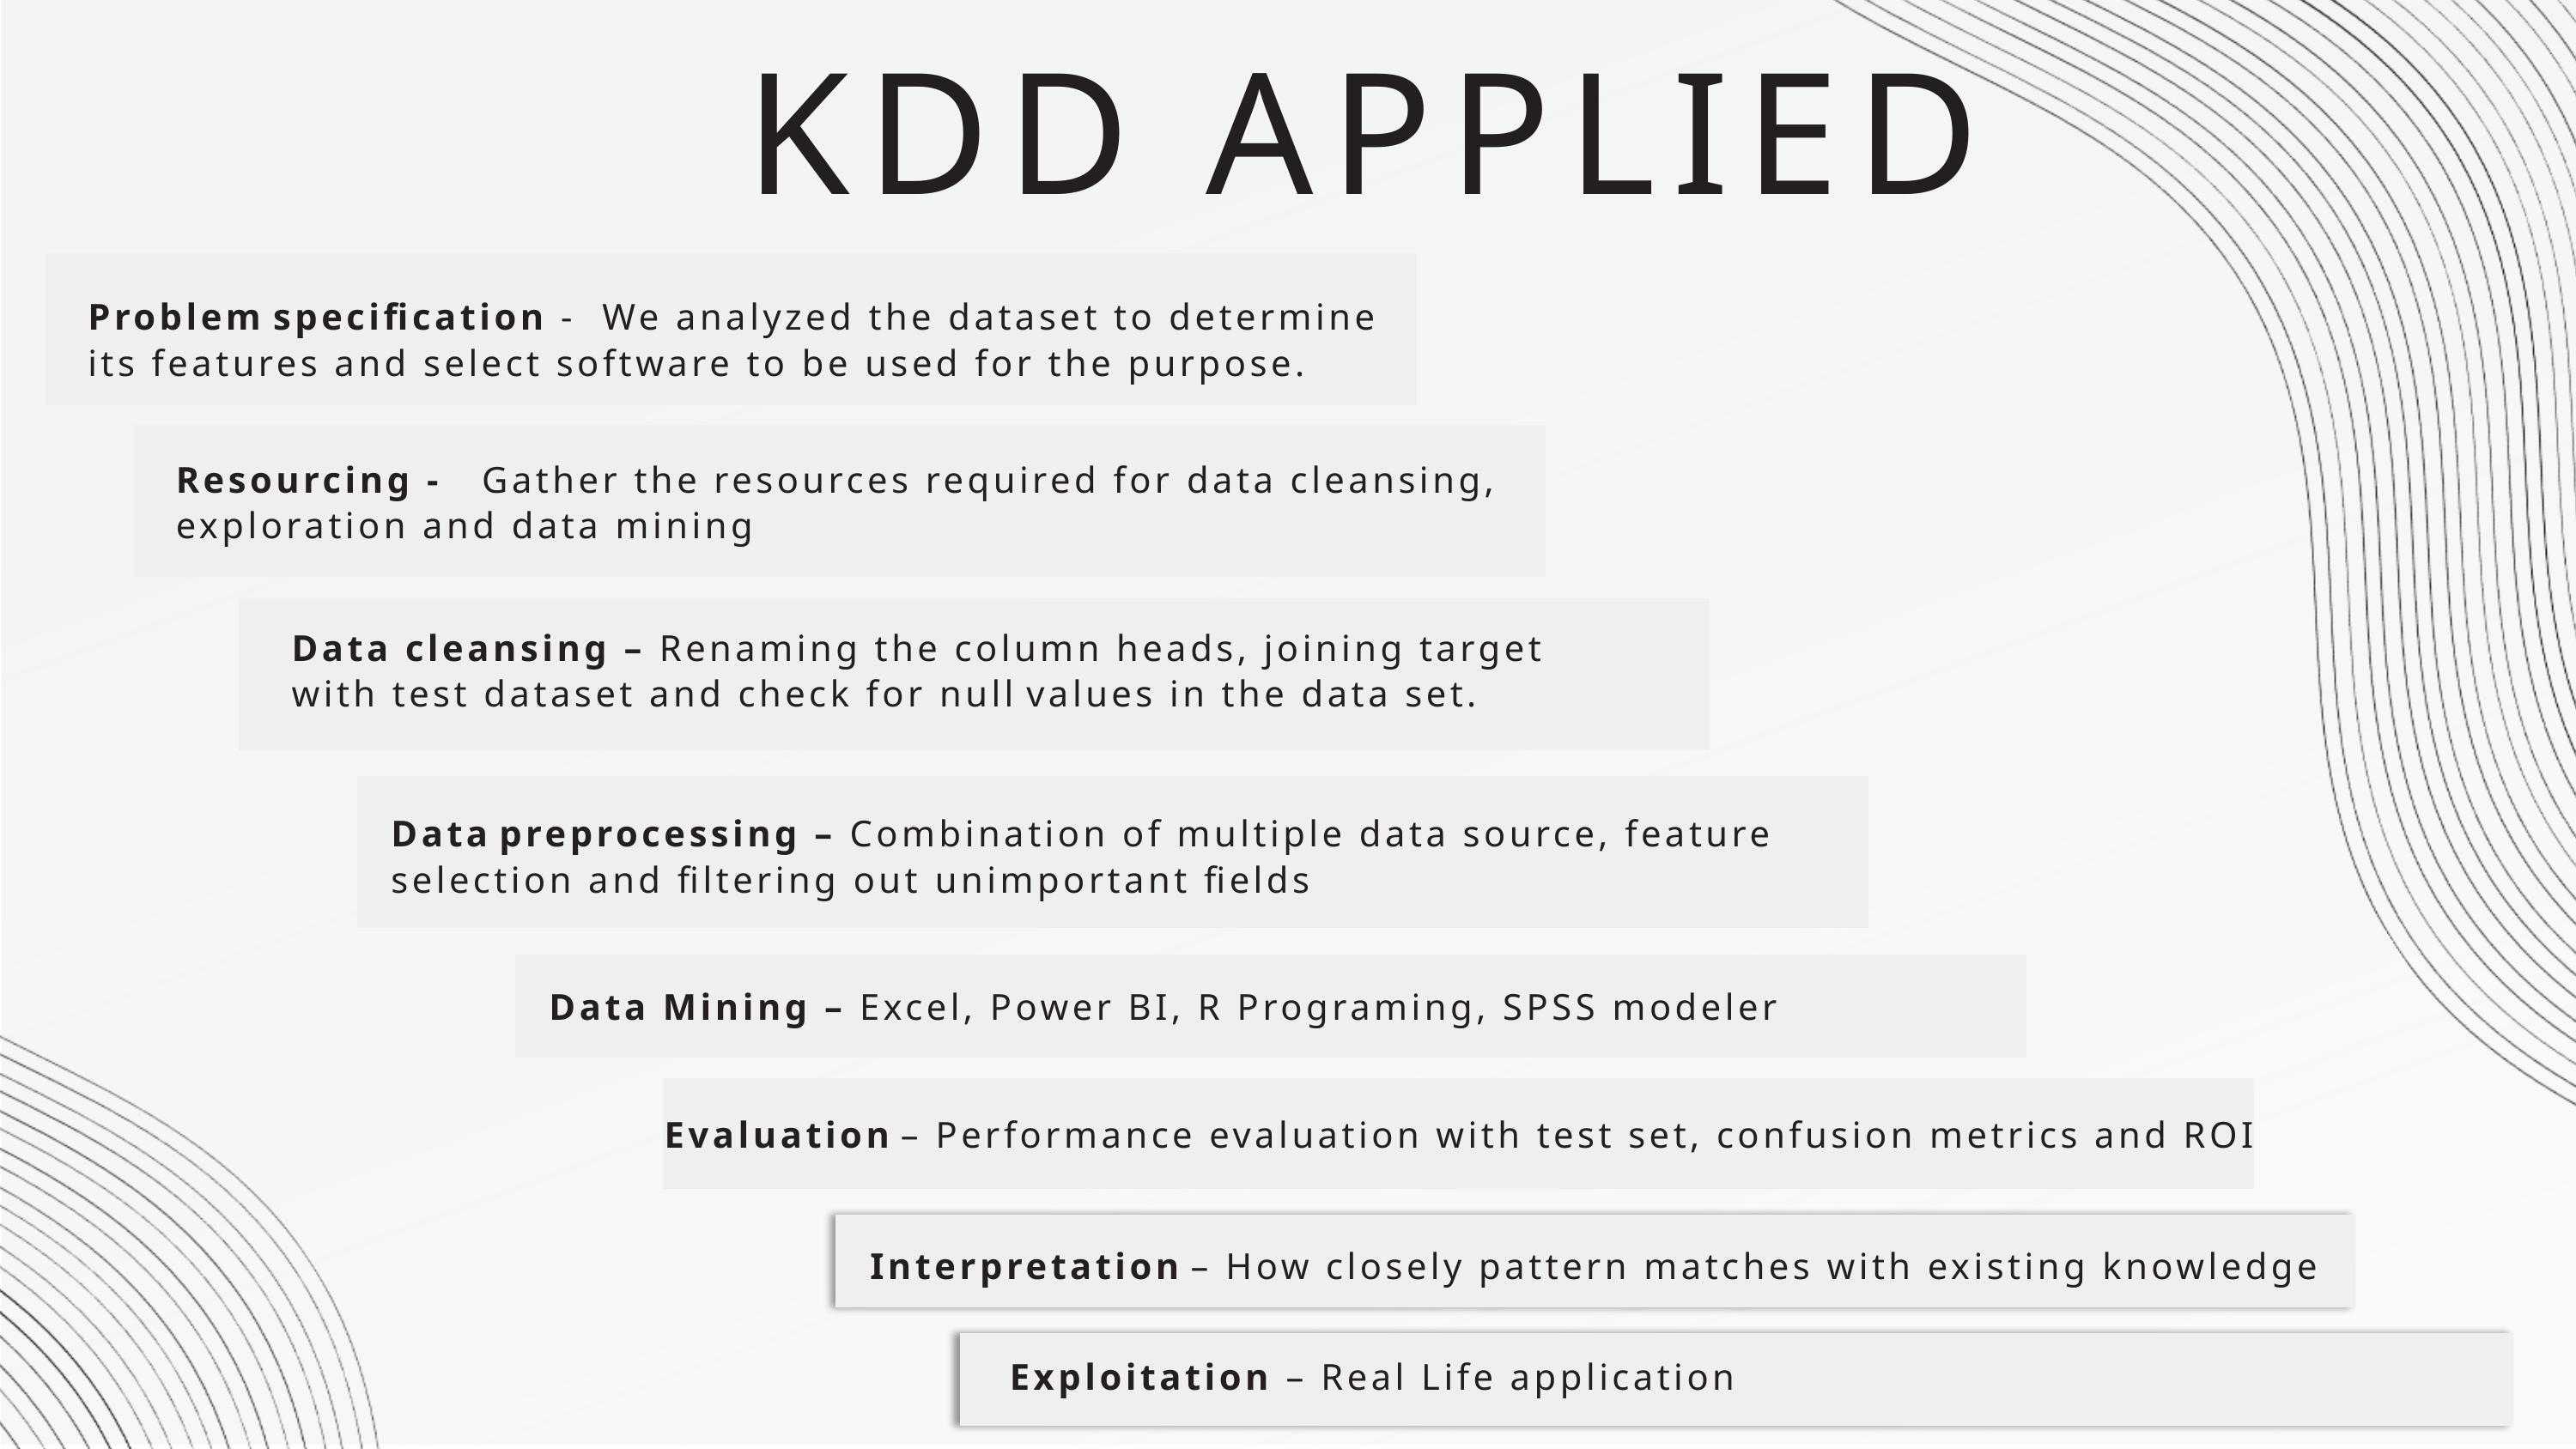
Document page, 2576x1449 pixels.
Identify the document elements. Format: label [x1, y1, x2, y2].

picture [0, 0, 2576, 1449]
text_box [662, 1077, 2255, 1190]
text_box [239, 597, 1710, 751]
text_box [356, 775, 1869, 929]
text_box [46, 252, 1418, 406]
text_box [514, 954, 2027, 1058]
text_box [133, 424, 1546, 578]
